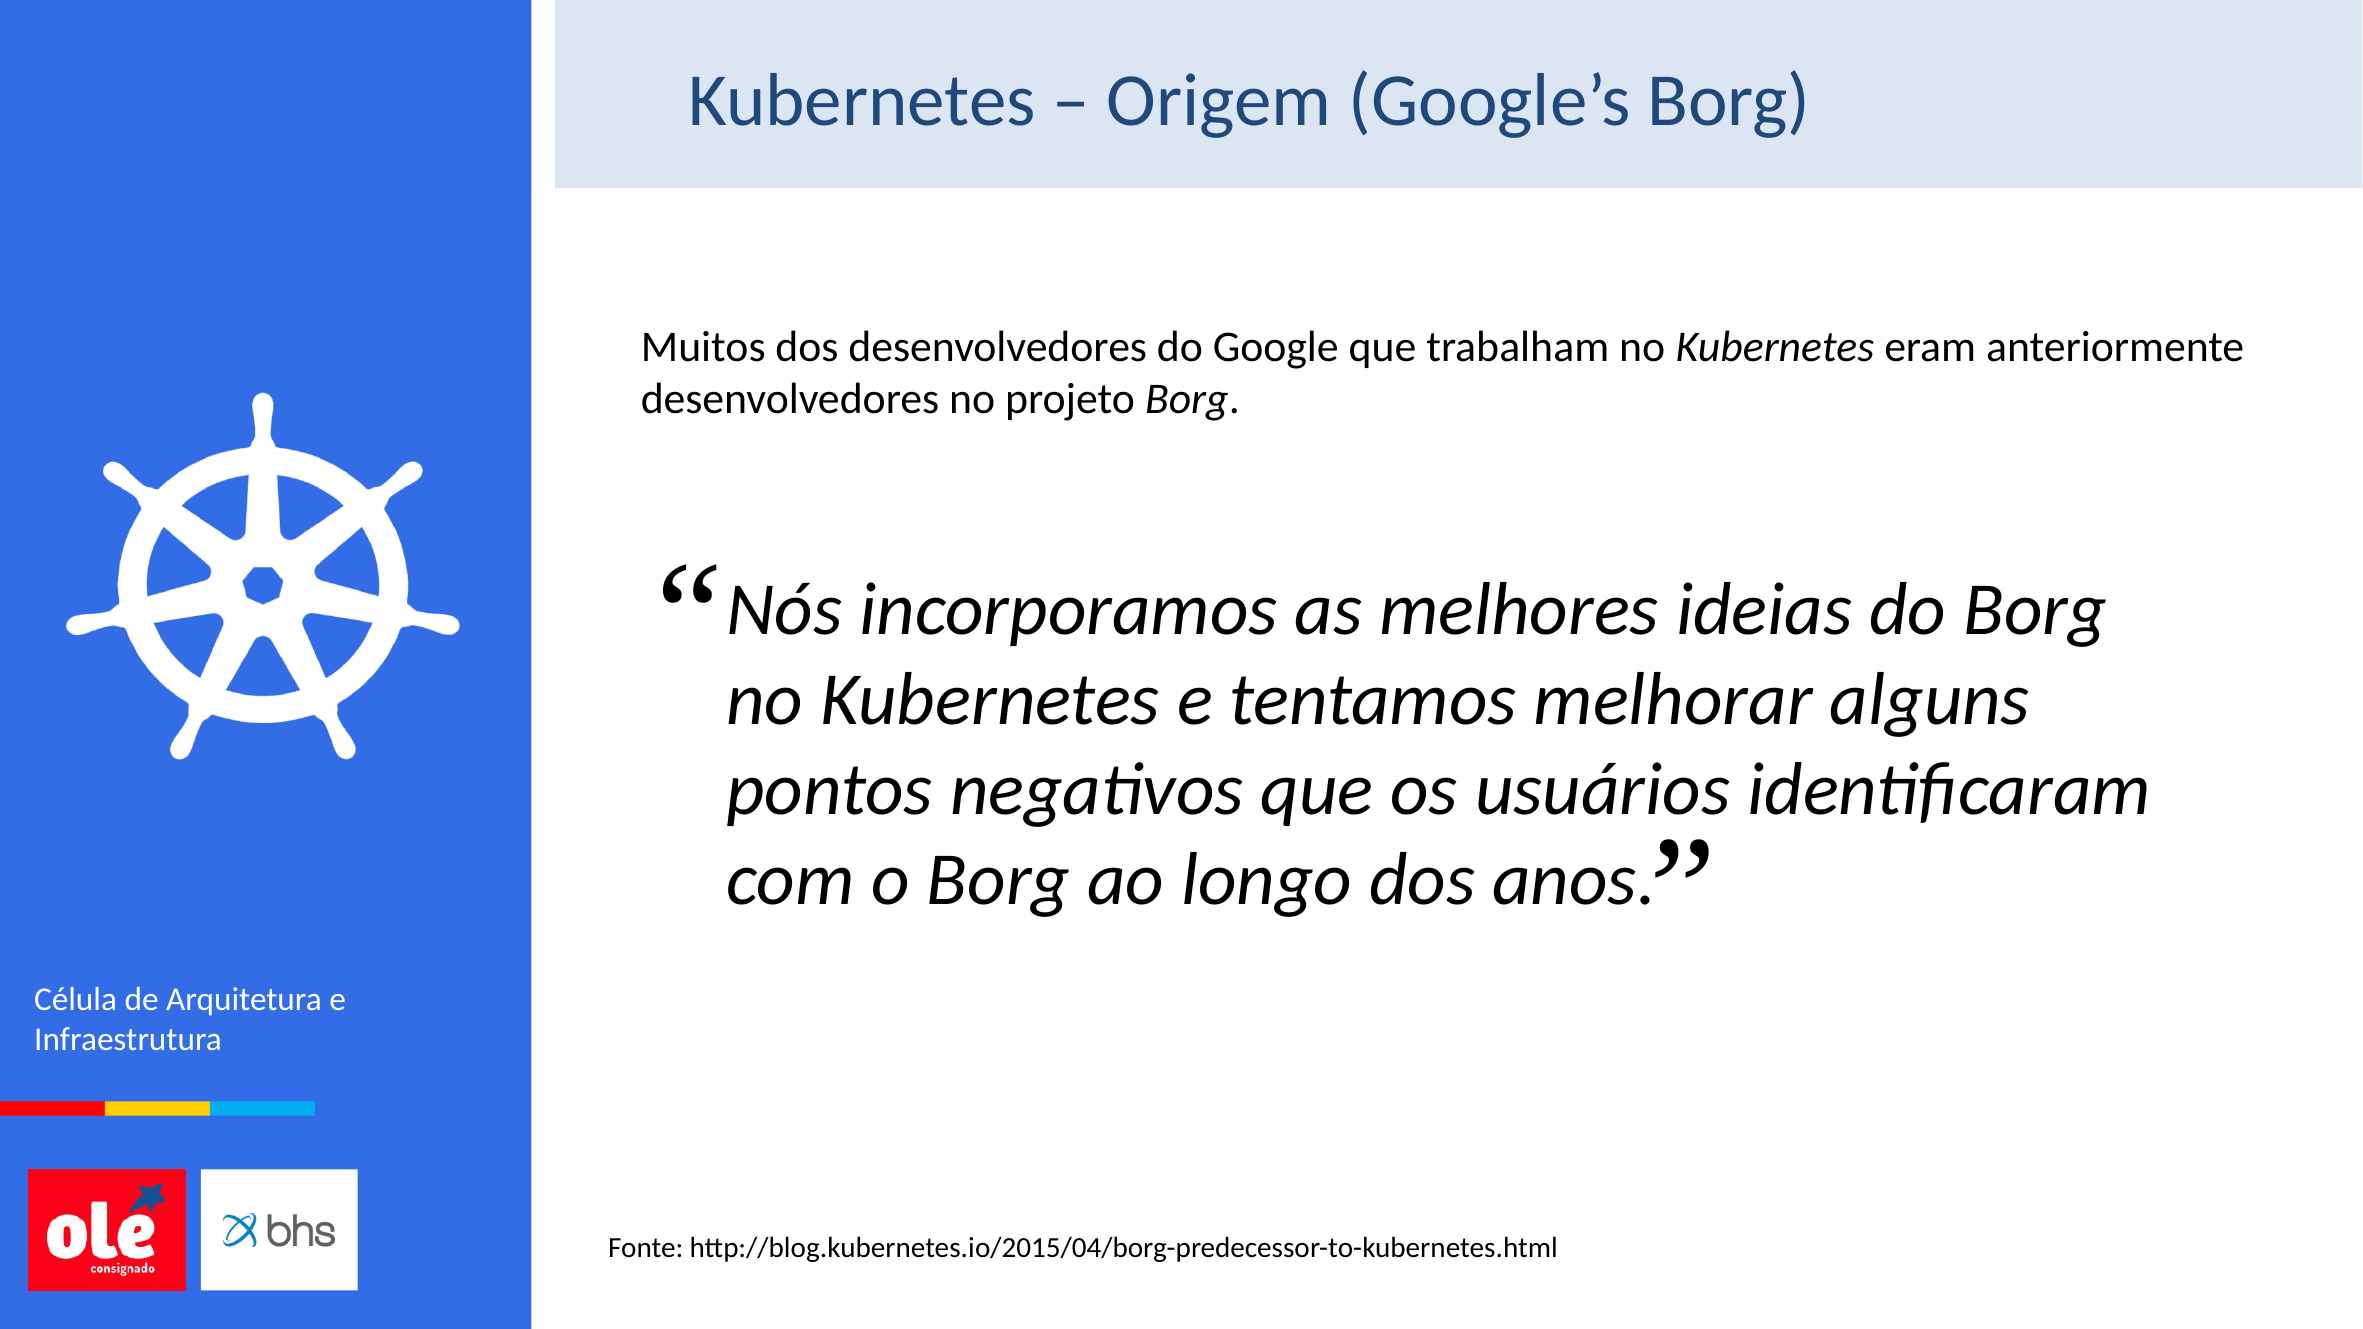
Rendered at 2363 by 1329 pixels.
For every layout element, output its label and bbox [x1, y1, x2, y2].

text_box [0, 0, 2363, 1329]
